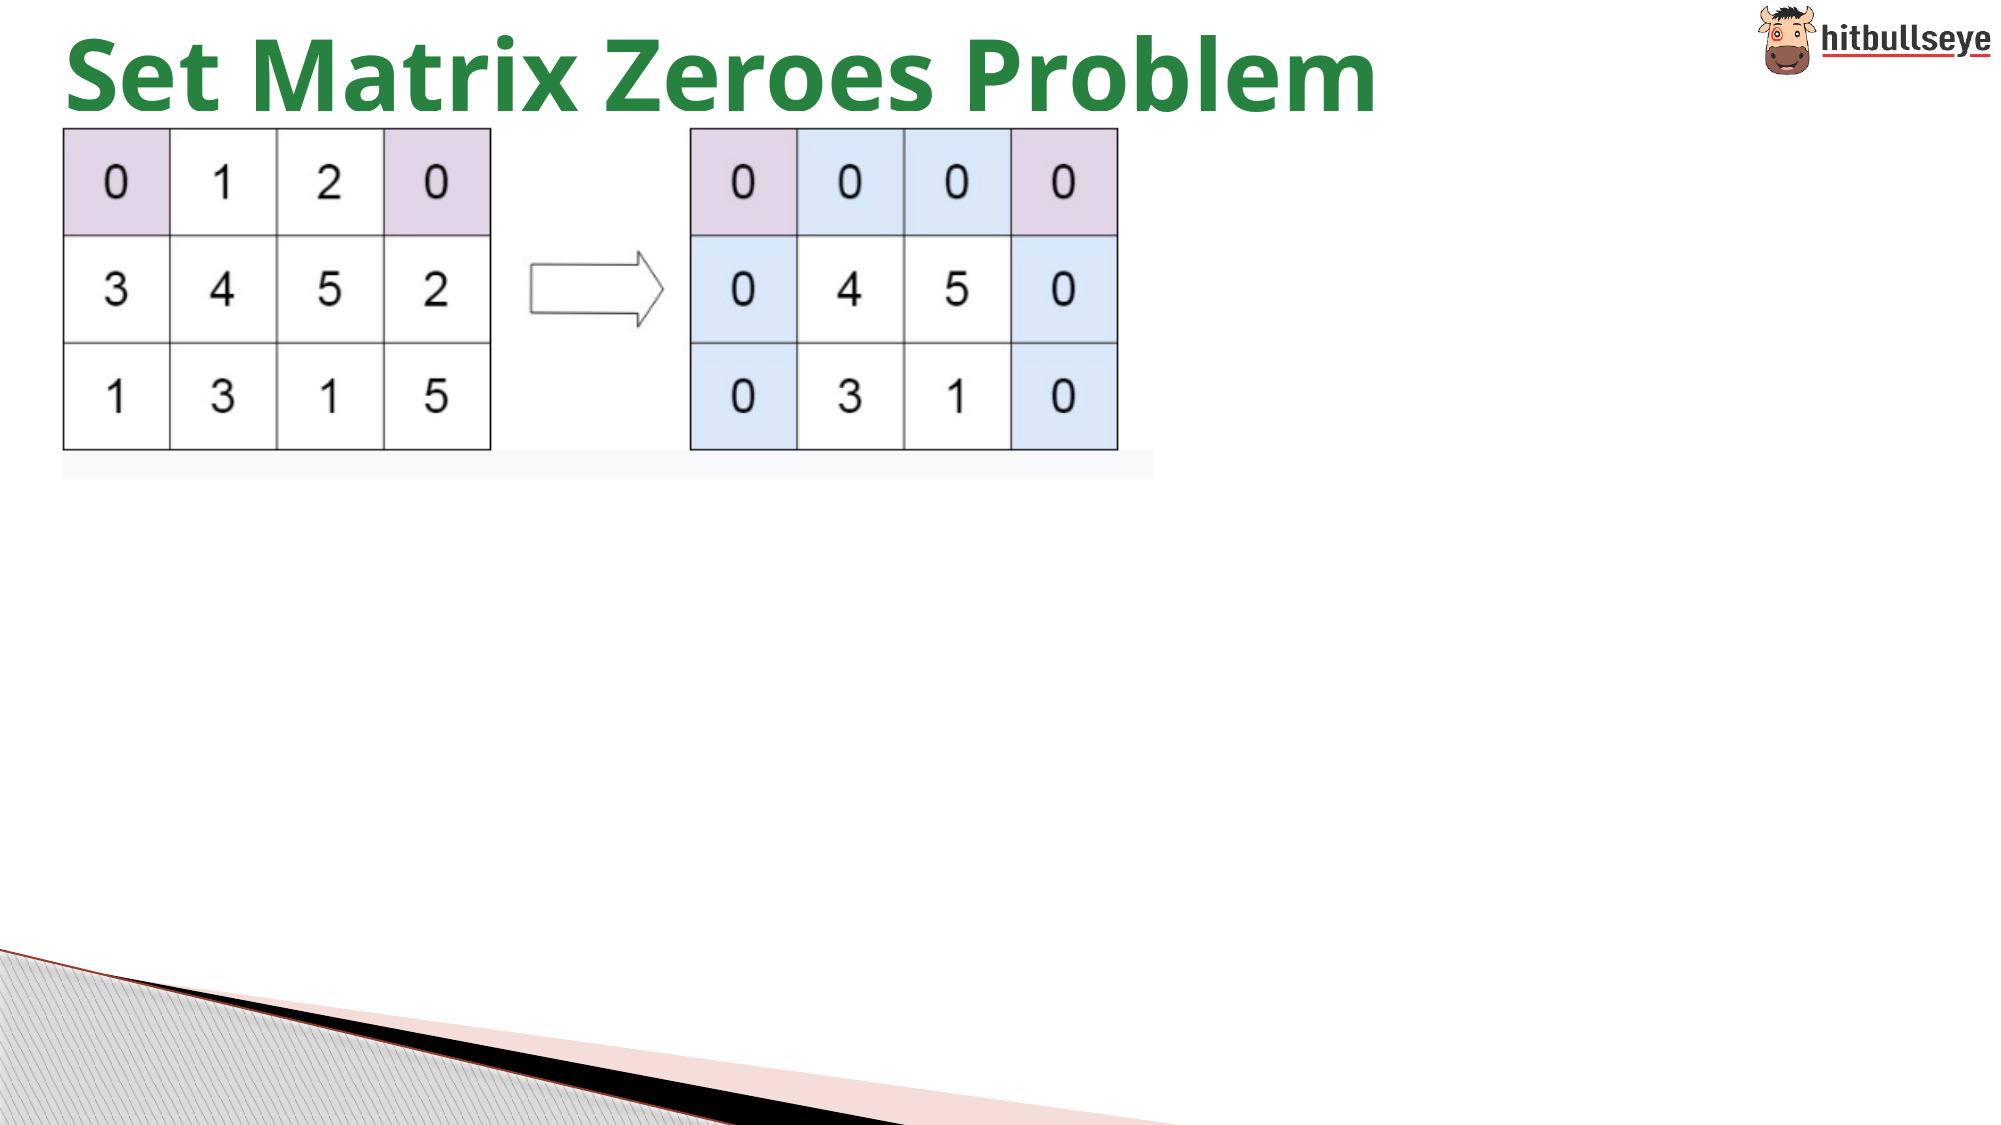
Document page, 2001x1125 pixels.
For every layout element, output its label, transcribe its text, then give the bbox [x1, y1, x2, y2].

picture [48, 110, 1153, 479]
picture [1748, 0, 2000, 81]
text_box Set Matrix Zeroes Problem [49, 3, 1951, 139]
